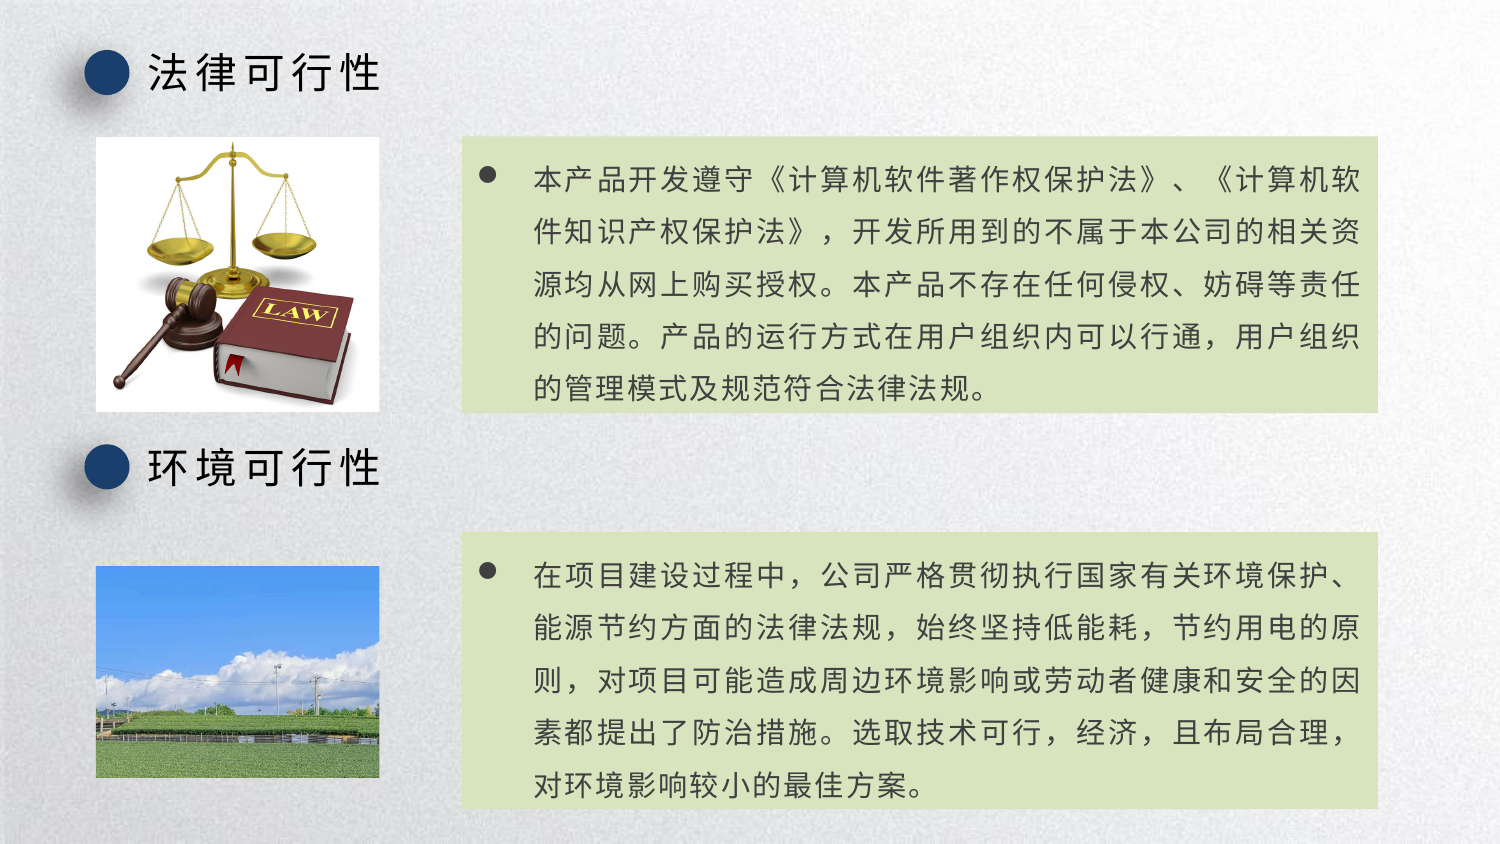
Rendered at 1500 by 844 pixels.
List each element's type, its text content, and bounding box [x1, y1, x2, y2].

text_box 本产品开发遵守《计算机软件著作权保护法》、《计算机软件知识产权保护法》，开发所用到的不属于本公司的相关资源均从网上购买授权。本产品不存在任何侵权、妨碍等责任的问题。产品的运行方式在用户组织内可以行通，用户组织的管理模式及规范符合法律法规。 [462, 136, 1378, 414]
text_box 法律可行性 [132, 39, 397, 105]
text_box 在项目建设过程中，公司严格贯彻执行国家有关环境保护、能源节约方面的法律法规，始终坚持低能耗，节约用电的原则，对项目可能造成周边环境影响或劳动者健康和安全的因素都提出了防治措施。选取技术可行，经济，且布局合理，对环境影响较小的最佳方案。 [462, 532, 1378, 810]
picture [0, 0, 1500, 844]
text_box [82, 442, 132, 492]
text_box 环境可行性 [132, 434, 397, 499]
text_box [82, 47, 132, 98]
